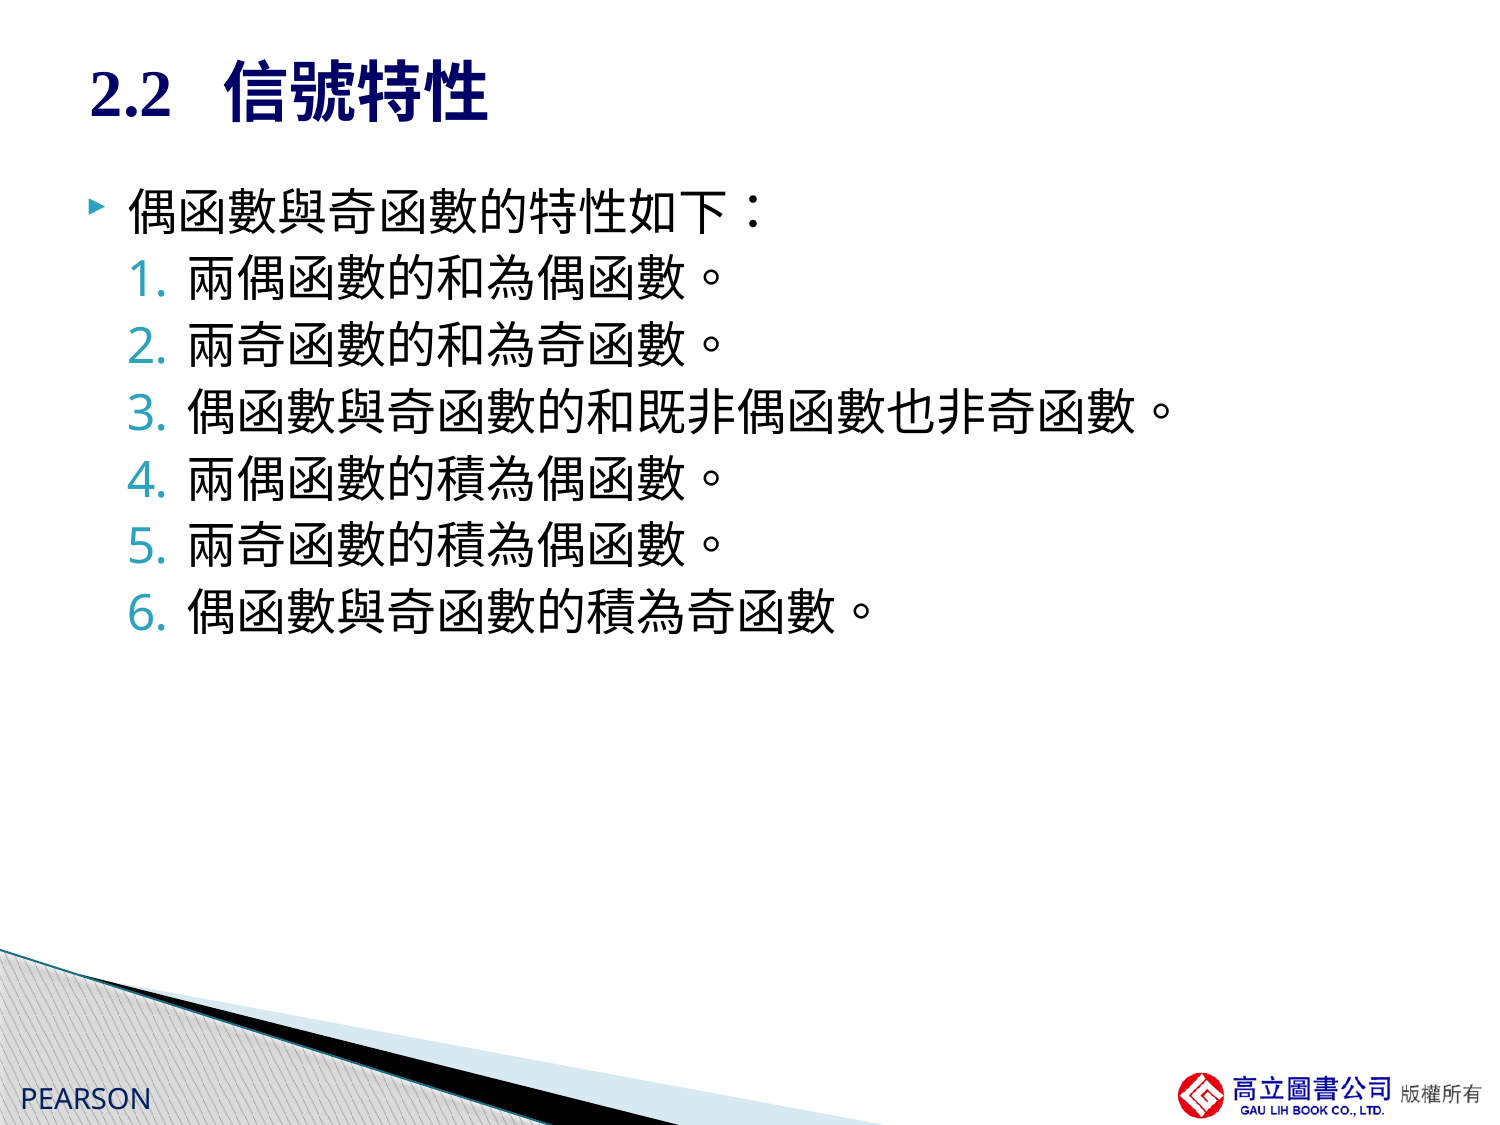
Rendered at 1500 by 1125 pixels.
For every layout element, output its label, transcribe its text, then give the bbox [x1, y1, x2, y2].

title 2.2 信號特性 [75, 30, 1425, 149]
picture [1178, 1065, 1500, 1125]
list 偶函數與奇函數的特性如下： 兩偶函數的和為偶函數。 兩奇函數的和為奇函數。 偶函數與奇函數的和既非偶函數也非奇函數。 兩偶函數的積為偶函數。 兩奇函數的積為偶函數。 偶函數與奇函數的積為奇函數。 [53, 172, 1459, 1052]
